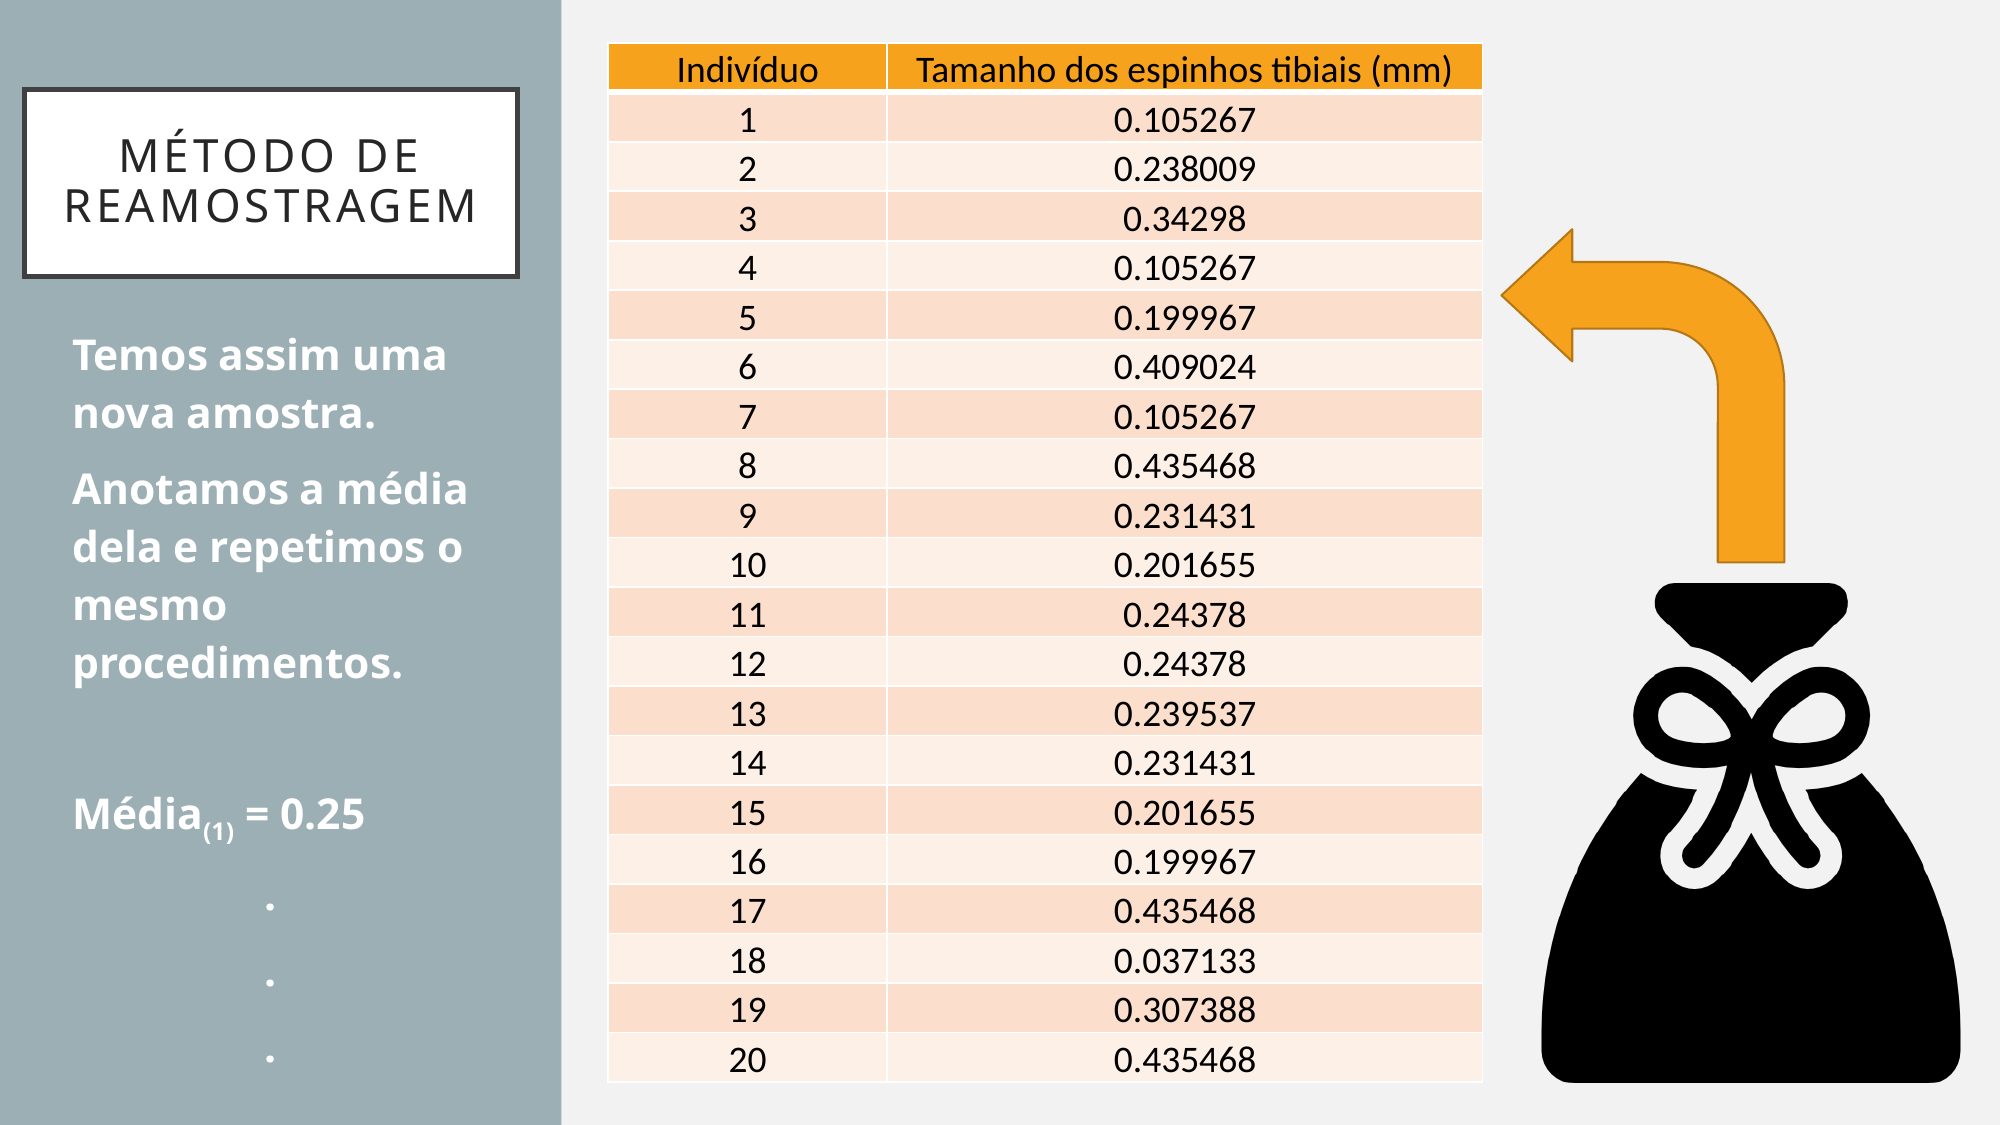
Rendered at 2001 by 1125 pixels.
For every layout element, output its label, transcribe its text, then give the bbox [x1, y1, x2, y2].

table_cell 7 [609, 390, 886, 438]
table_cell 14 [609, 736, 886, 784]
table_cell 3 [609, 192, 886, 240]
table_header Tamanho dos espinhos tibiais (mm) [888, 44, 1482, 89]
table_cell 9 [609, 489, 886, 537]
table_cell 17 [609, 885, 886, 933]
table_header Indivíduo [609, 44, 886, 89]
table_cell 15 [609, 786, 886, 834]
table_cell 8 [609, 439, 886, 487]
table_cell 20 [609, 1033, 886, 1081]
picture [1501, 583, 2000, 1083]
table_cell 0.037133 [888, 934, 1482, 982]
table_cell 0.201655 [888, 786, 1482, 834]
table_cell 0.435468 [888, 439, 1482, 487]
table_cell 0.34298 [888, 192, 1482, 240]
table_cell 6 [609, 341, 886, 388]
text_box [1500, 228, 1786, 564]
table_cell 5 [609, 291, 886, 339]
table_cell 0.24378 [888, 588, 1482, 636]
table_cell 13 [609, 687, 886, 735]
table_cell 0.199967 [888, 835, 1482, 883]
table_cell 16 [609, 835, 886, 883]
table_cell 11 [609, 588, 886, 636]
table_cell 0.24378 [888, 637, 1482, 685]
table_cell 0.201655 [888, 538, 1482, 586]
table_cell 0.409024 [888, 341, 1482, 388]
table_cell 0.231431 [888, 736, 1482, 784]
list Temos assim uma nova amostra. Anotamos a média dela e repetimos o mesmo procedimentos. Média(1) = 0.25 . . . [24, 317, 518, 1083]
title Método de reamostragem [22, 87, 520, 279]
table_cell 0.105267 [888, 390, 1482, 438]
table_cell 0.435468 [888, 1033, 1482, 1081]
table_cell 0.239537 [888, 687, 1482, 735]
table_cell 1 [609, 95, 886, 141]
table_cell 0.231431 [888, 489, 1482, 537]
table_cell 0.105267 [888, 242, 1482, 289]
table_cell 4 [609, 242, 886, 289]
table_cell 0.199967 [888, 291, 1482, 339]
table_cell 0.307388 [888, 984, 1482, 1032]
table_cell 18 [609, 934, 886, 982]
table_cell 10 [609, 538, 886, 586]
table_cell 12 [609, 637, 886, 685]
table_cell 0.238009 [888, 143, 1482, 190]
table_cell 0.435468 [888, 885, 1482, 933]
table_cell 0.105267 [888, 95, 1482, 141]
table_cell 2 [609, 143, 886, 190]
table_cell 19 [609, 984, 886, 1032]
